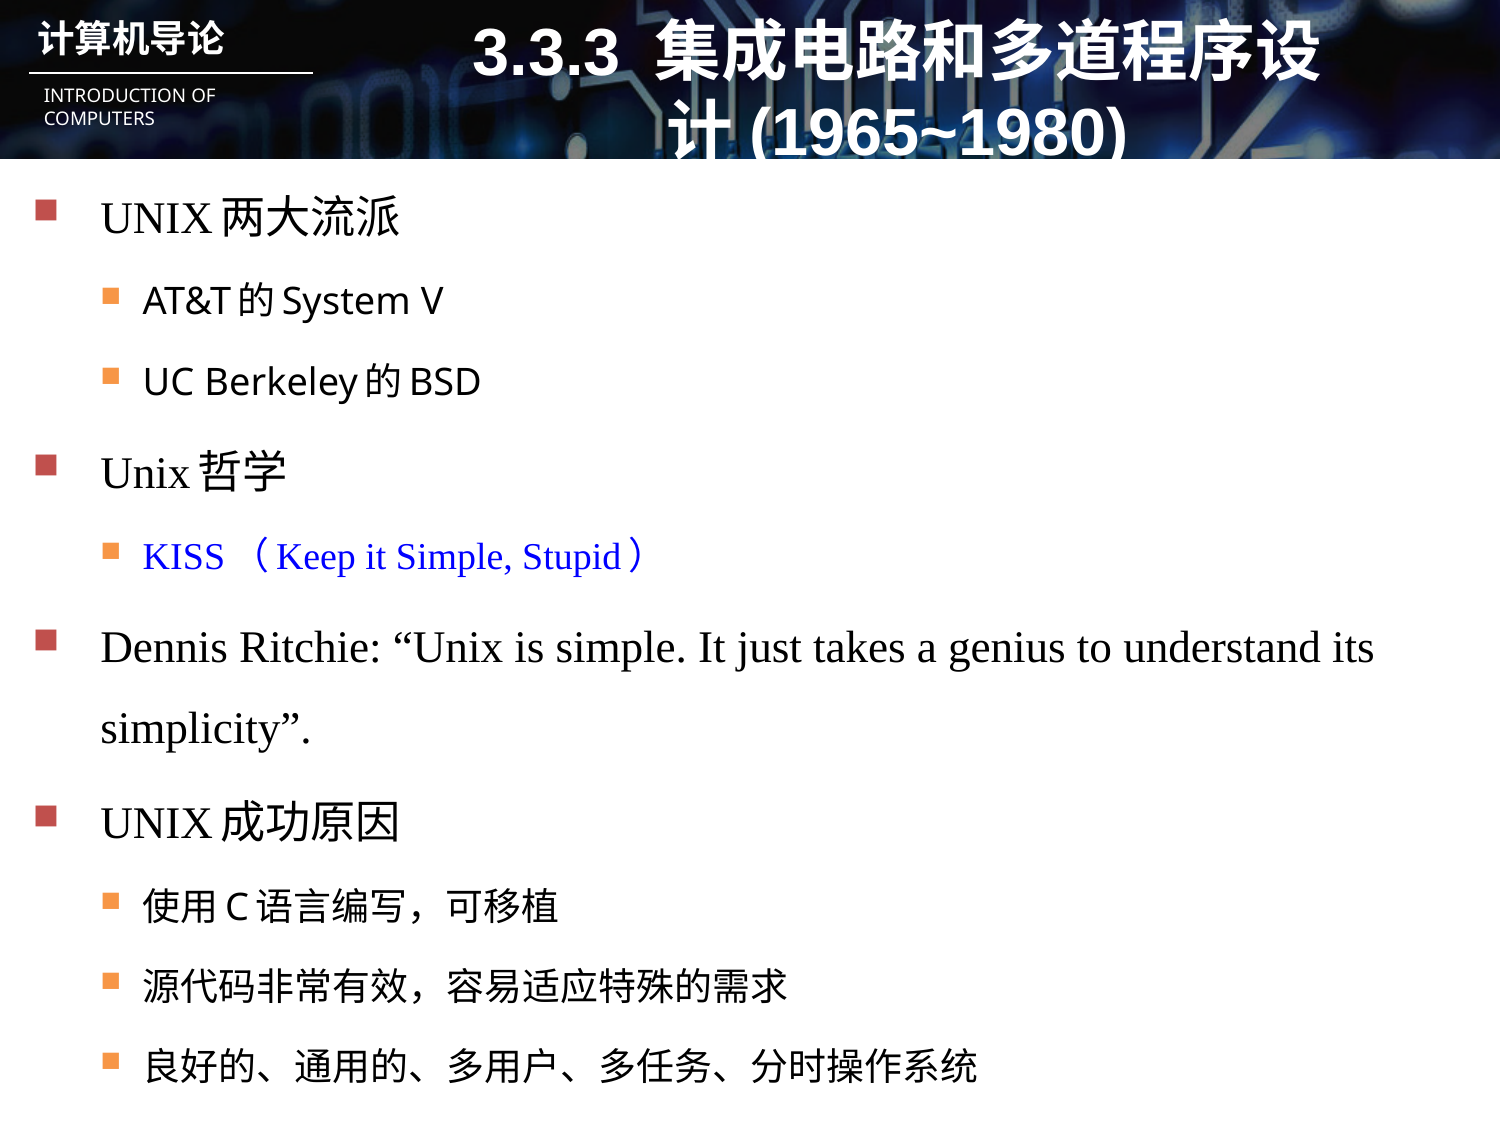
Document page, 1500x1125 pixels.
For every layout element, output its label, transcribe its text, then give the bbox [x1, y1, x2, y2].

picture [0, 0, 1500, 159]
list UNIX两大流派 AT&T的System V UC Berkeley的BSD Unix哲学 KISS（Keep it Simple, Stupid） Dennis Ritchie: “Unix is simple. It just takes a genius to understand its simplicity”. UNIX成功原因 使用C语言编写，可移植 源代码非常有效，容易适应特殊的需求 良好的、通用的、多用户、多任务、分时操作系统 [17, 153, 1483, 1106]
title 3.3.3 集成电路和多道程序设计(1965~1980) [431, 19, 1365, 153]
